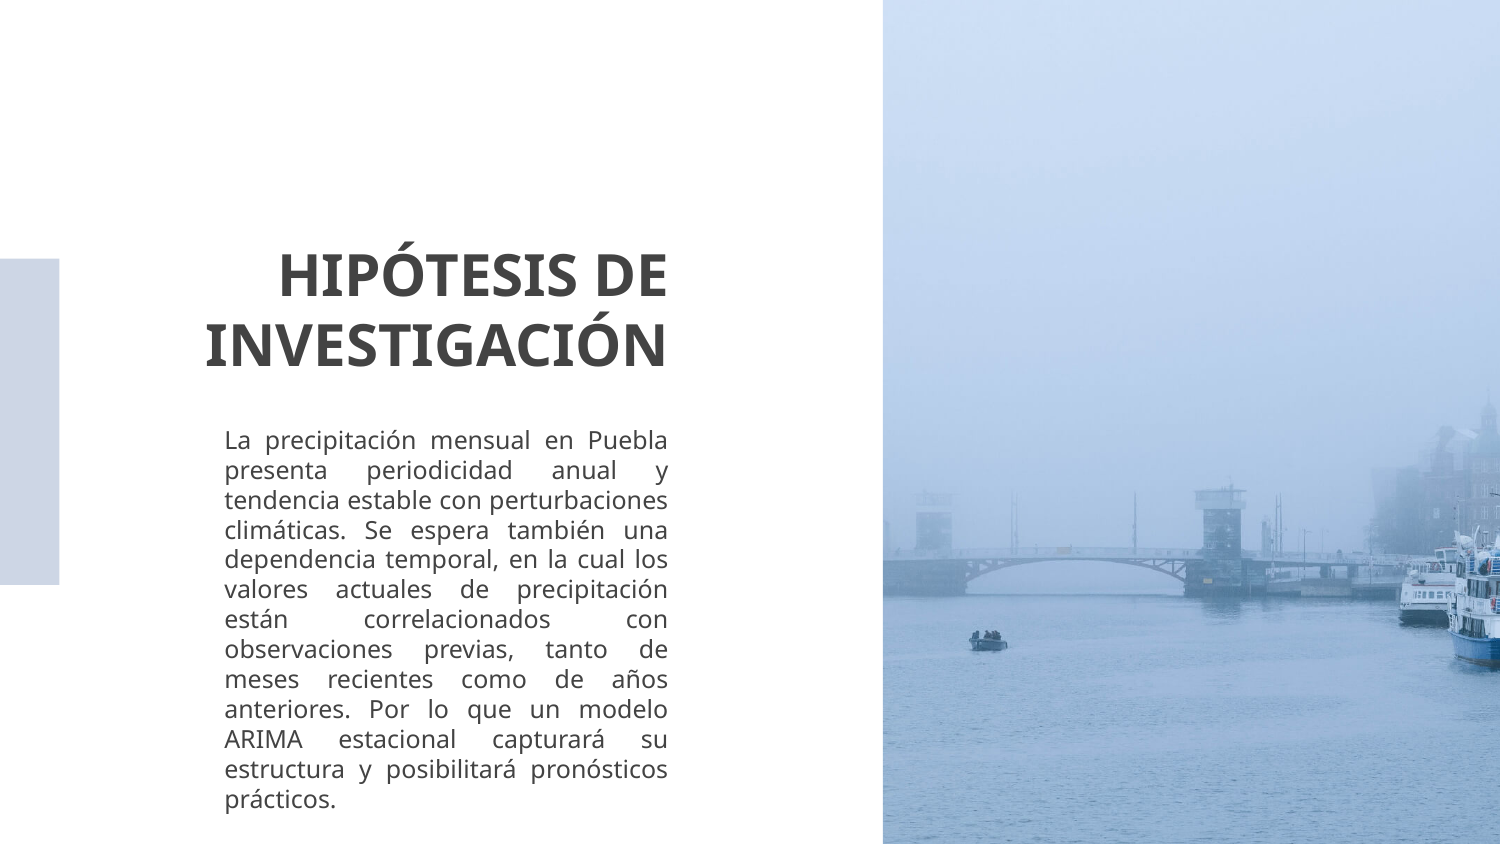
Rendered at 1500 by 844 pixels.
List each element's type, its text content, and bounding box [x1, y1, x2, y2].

subtitle La precipitación mensual en Puebla presenta periodicidad anual y tendencia estable con perturbaciones climáticas. Se espera también una dependencia temporal, en la cual los valores actuales de precipitación están correlacionados con observaciones previas, tanto de meses recientes como de años anteriores. Por lo que un modelo ARIMA estacional capturará su estructura y posibilitará pronósticos prácticos. [209, 409, 685, 776]
text_box [0, 258, 60, 585]
title HIPÓTESIS DE INVESTIGACIÓN [110, 234, 685, 383]
picture [882, 0, 1500, 844]
